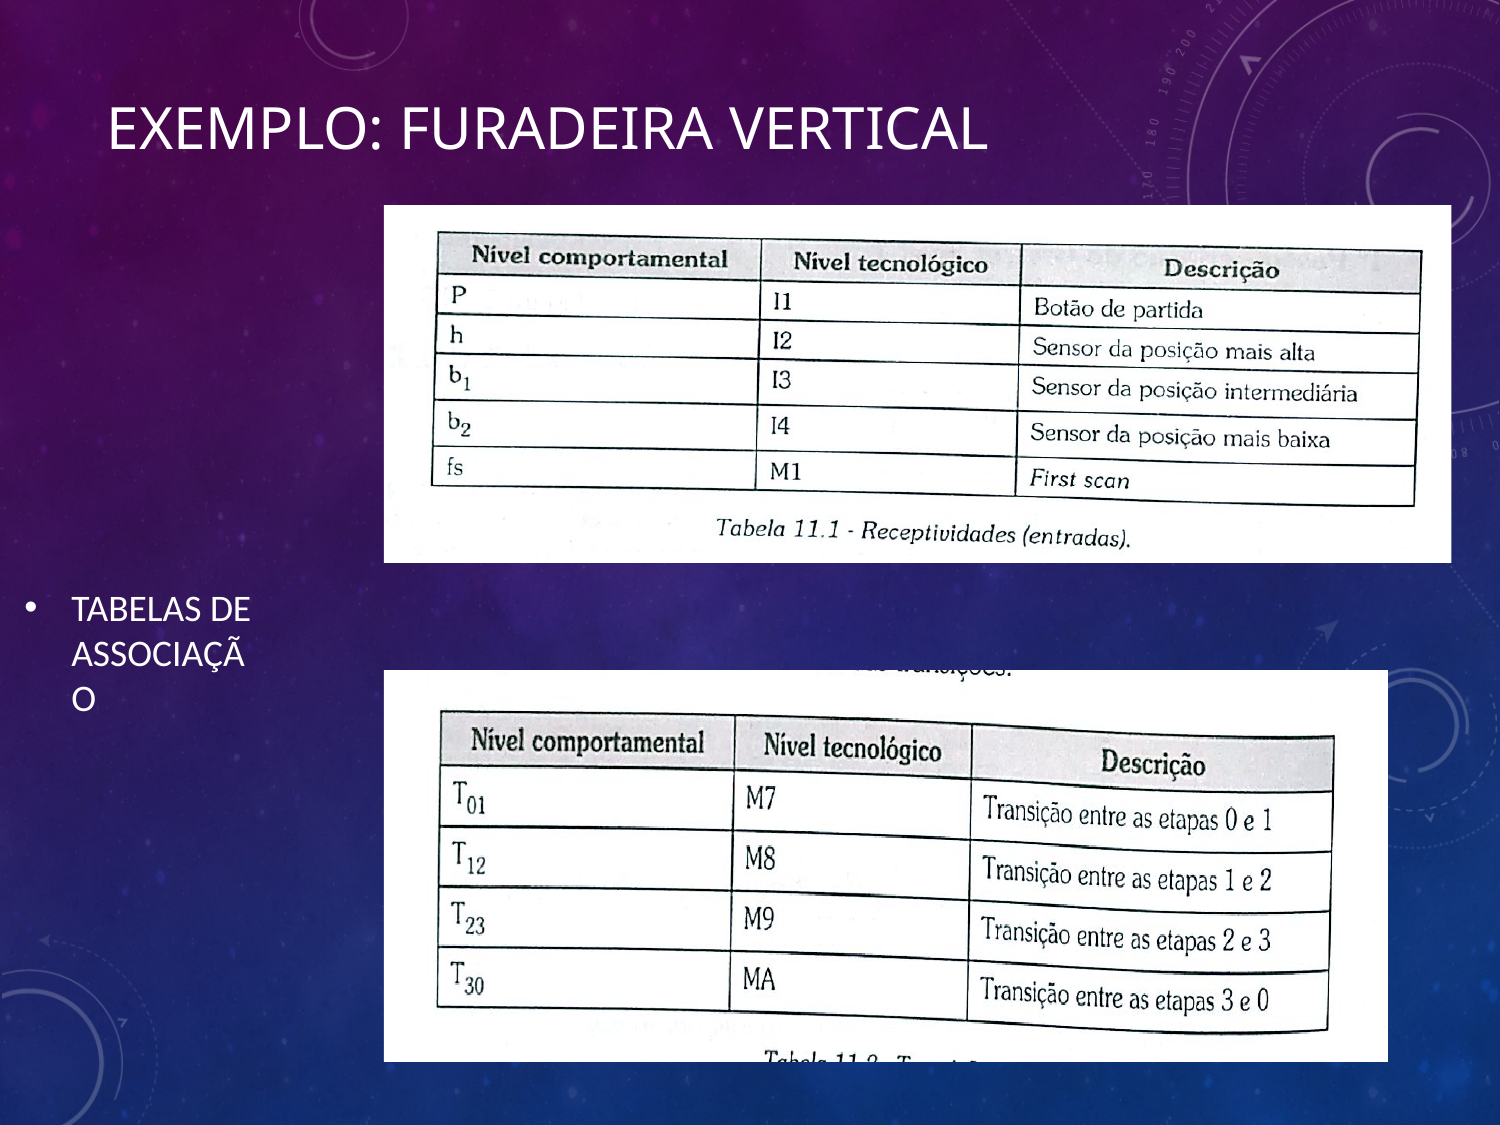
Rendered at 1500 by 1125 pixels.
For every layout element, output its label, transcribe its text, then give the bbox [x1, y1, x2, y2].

title Exemplo: furadeira vertical [91, 7, 1491, 246]
list TABELAS DE ASSOCIAÇÃO [9, 353, 283, 951]
picture [0, 0, 1500, 1125]
